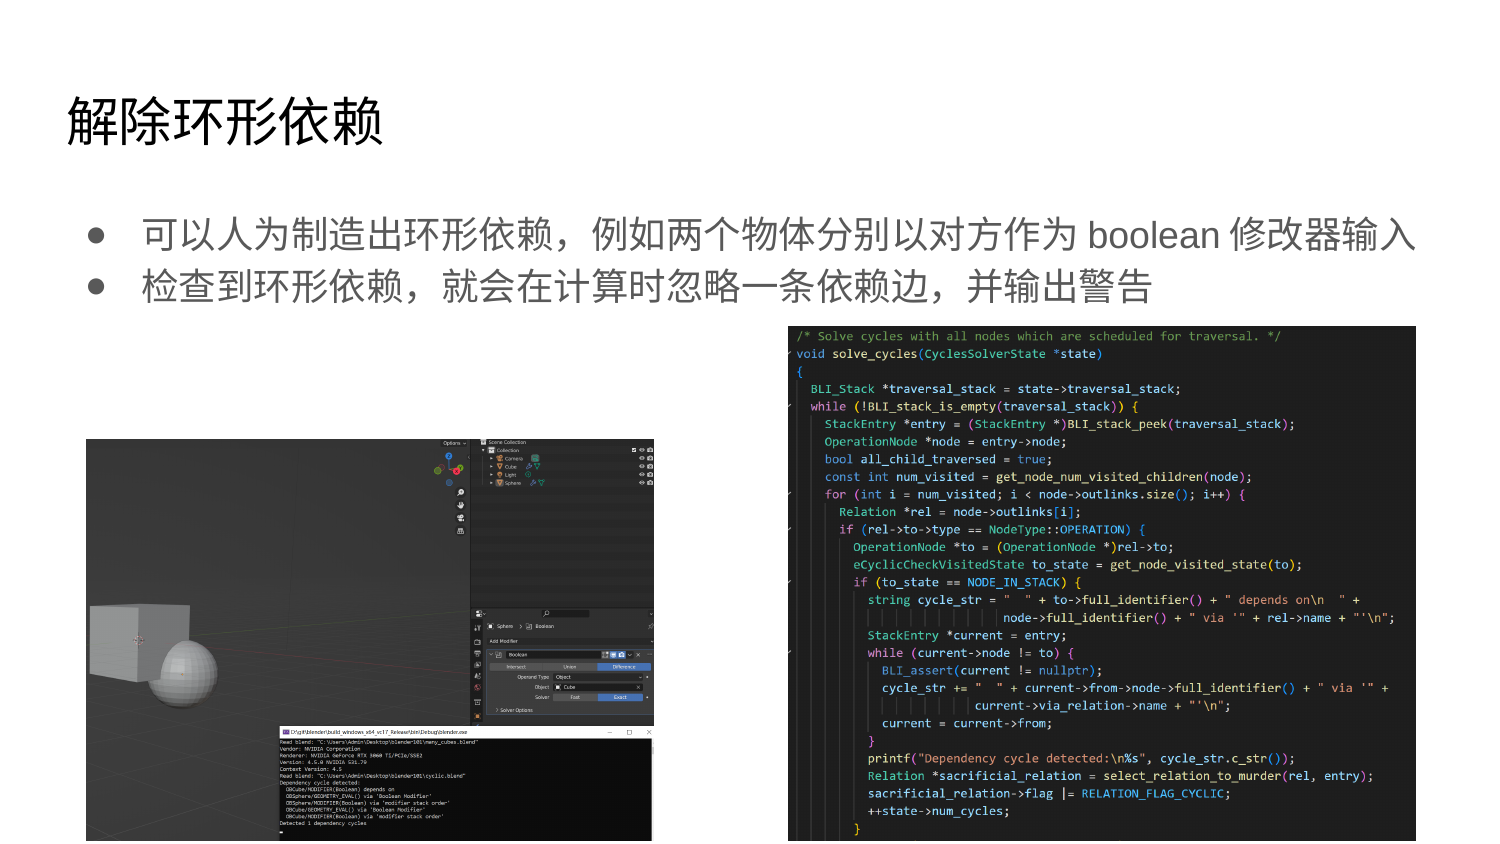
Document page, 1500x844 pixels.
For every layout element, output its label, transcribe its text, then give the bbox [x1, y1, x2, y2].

picture [788, 325, 1416, 842]
title 解除环形依赖 [51, 72, 1449, 167]
list 可以人为制造出环形依赖，例如两个物体分别以对方作为boolean修改器输入 检查到环形依赖，就会在计算时忽略一条依赖边，并输出警告 [51, 189, 1449, 750]
picture [86, 439, 654, 842]
